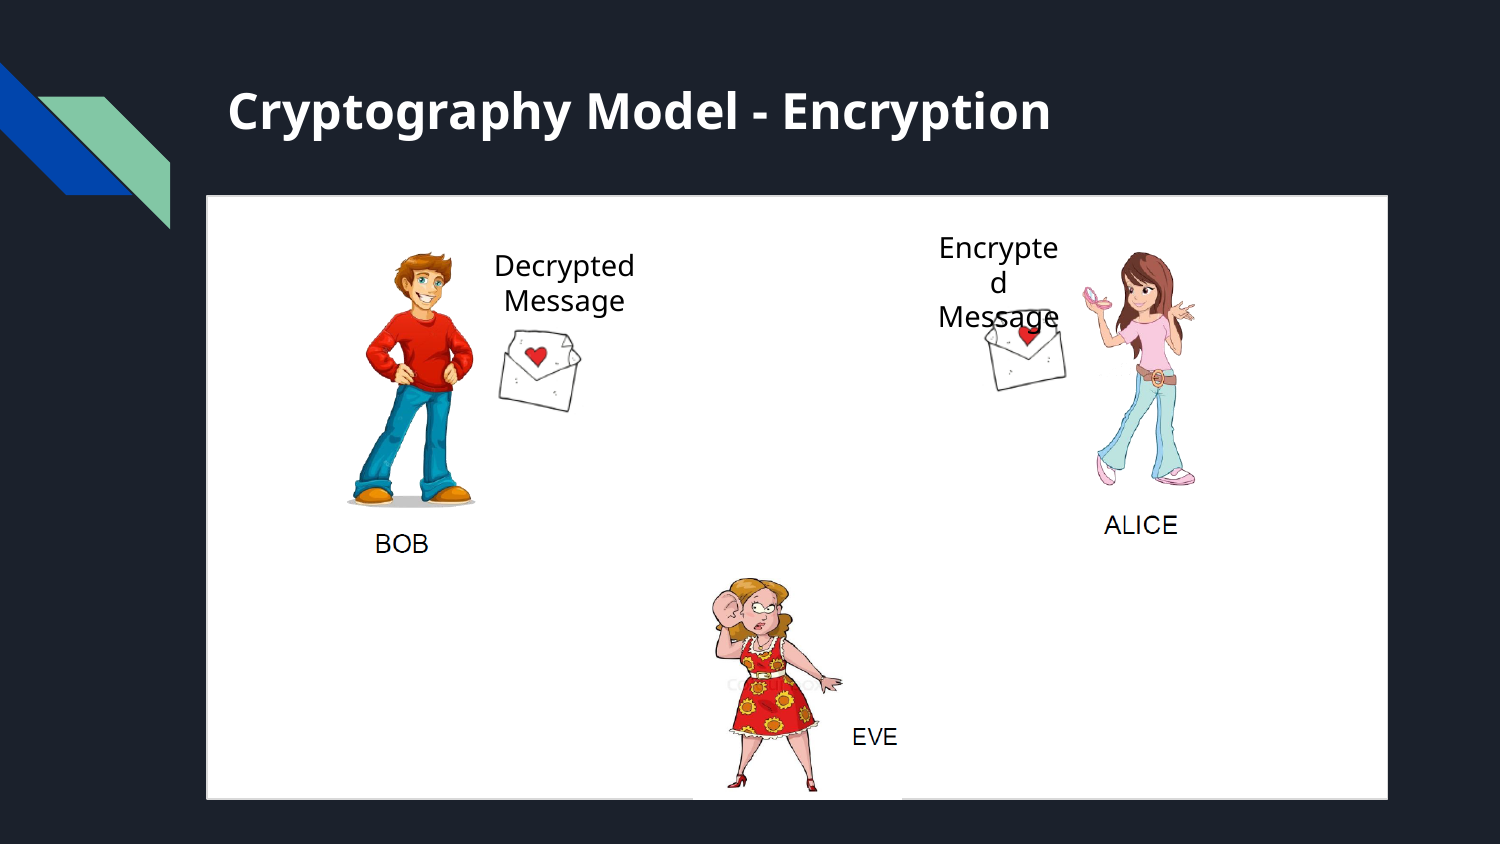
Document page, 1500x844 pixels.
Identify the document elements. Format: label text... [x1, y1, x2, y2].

title Cryptography Model - Encryption [212, 64, 1368, 161]
picture [336, 231, 479, 564]
picture [976, 231, 1213, 556]
text_box [206, 196, 1388, 799]
picture [494, 314, 589, 419]
text_box Decrypted Message [480, 232, 651, 333]
text_box Encrypted Message [917, 213, 1081, 349]
picture [693, 562, 902, 800]
